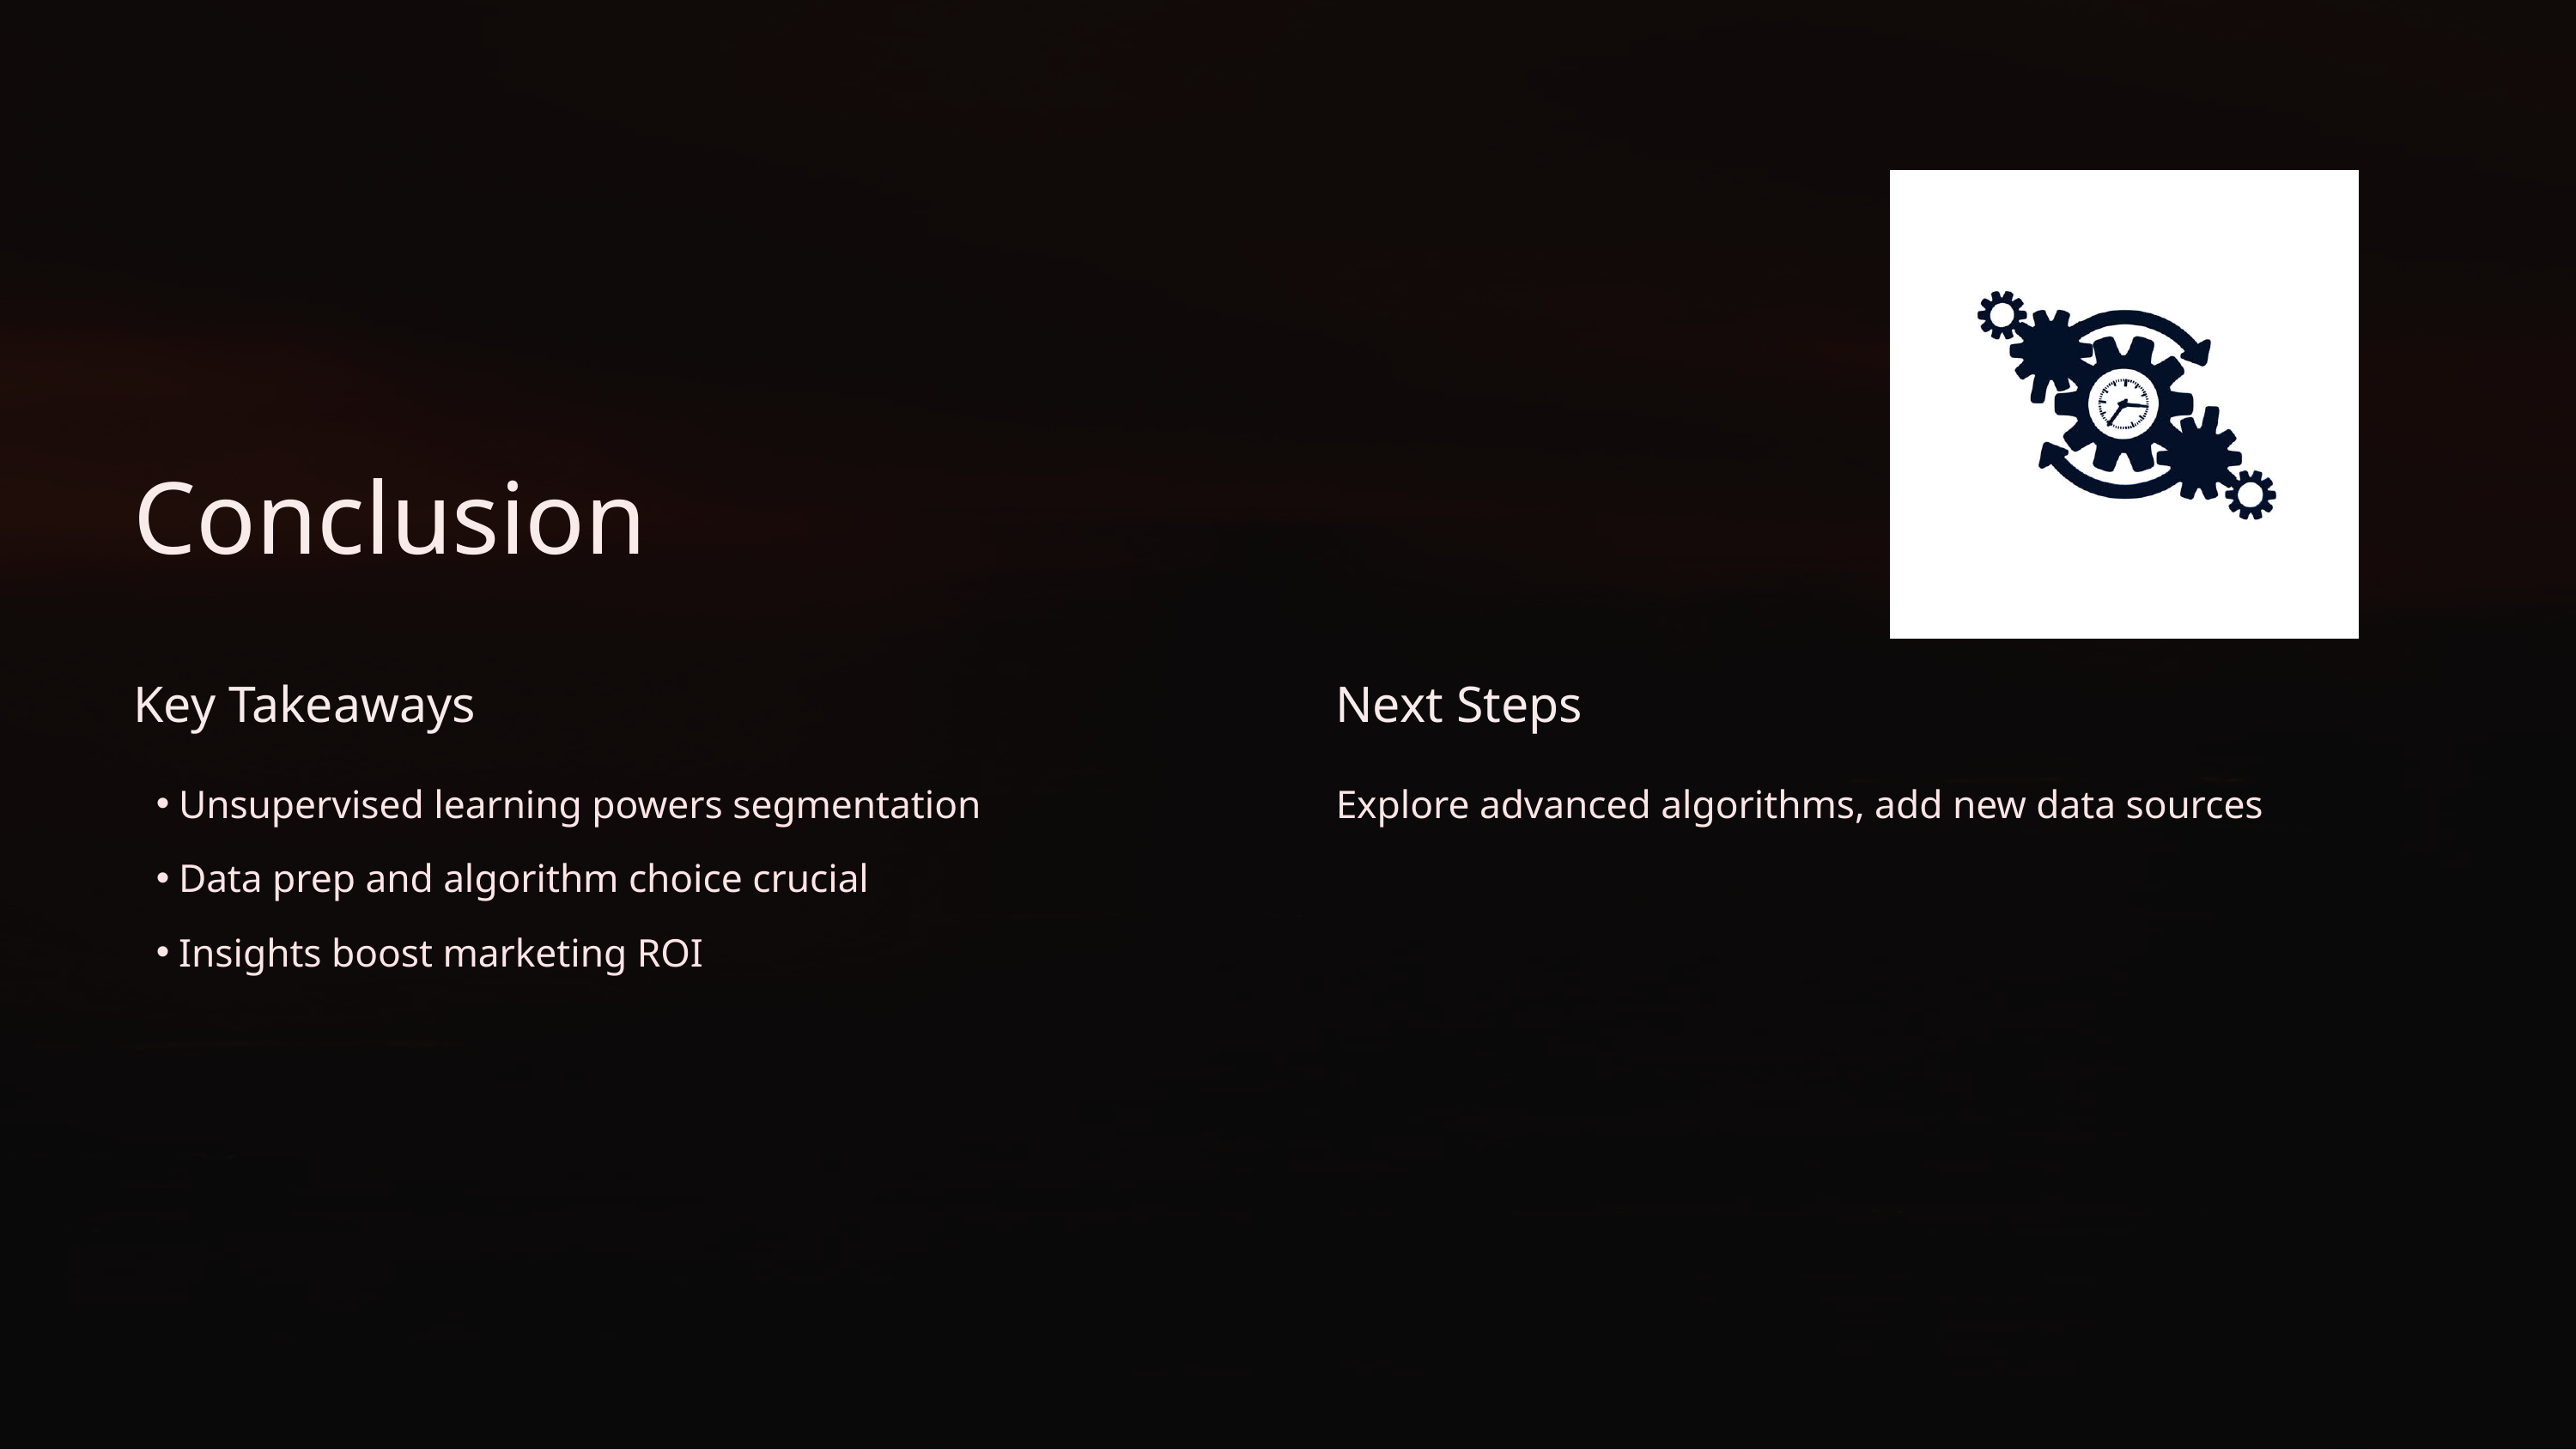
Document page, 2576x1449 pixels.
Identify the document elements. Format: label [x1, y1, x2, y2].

text_box [133, 672, 636, 736]
text_box [133, 452, 1138, 578]
text_box [1335, 773, 2445, 835]
text_box [1889, 169, 2360, 640]
text_box [0, 0, 2576, 1449]
text_box [133, 847, 1242, 910]
text_box [133, 922, 1242, 984]
text_box [1335, 672, 1838, 736]
text_box [133, 773, 1242, 835]
